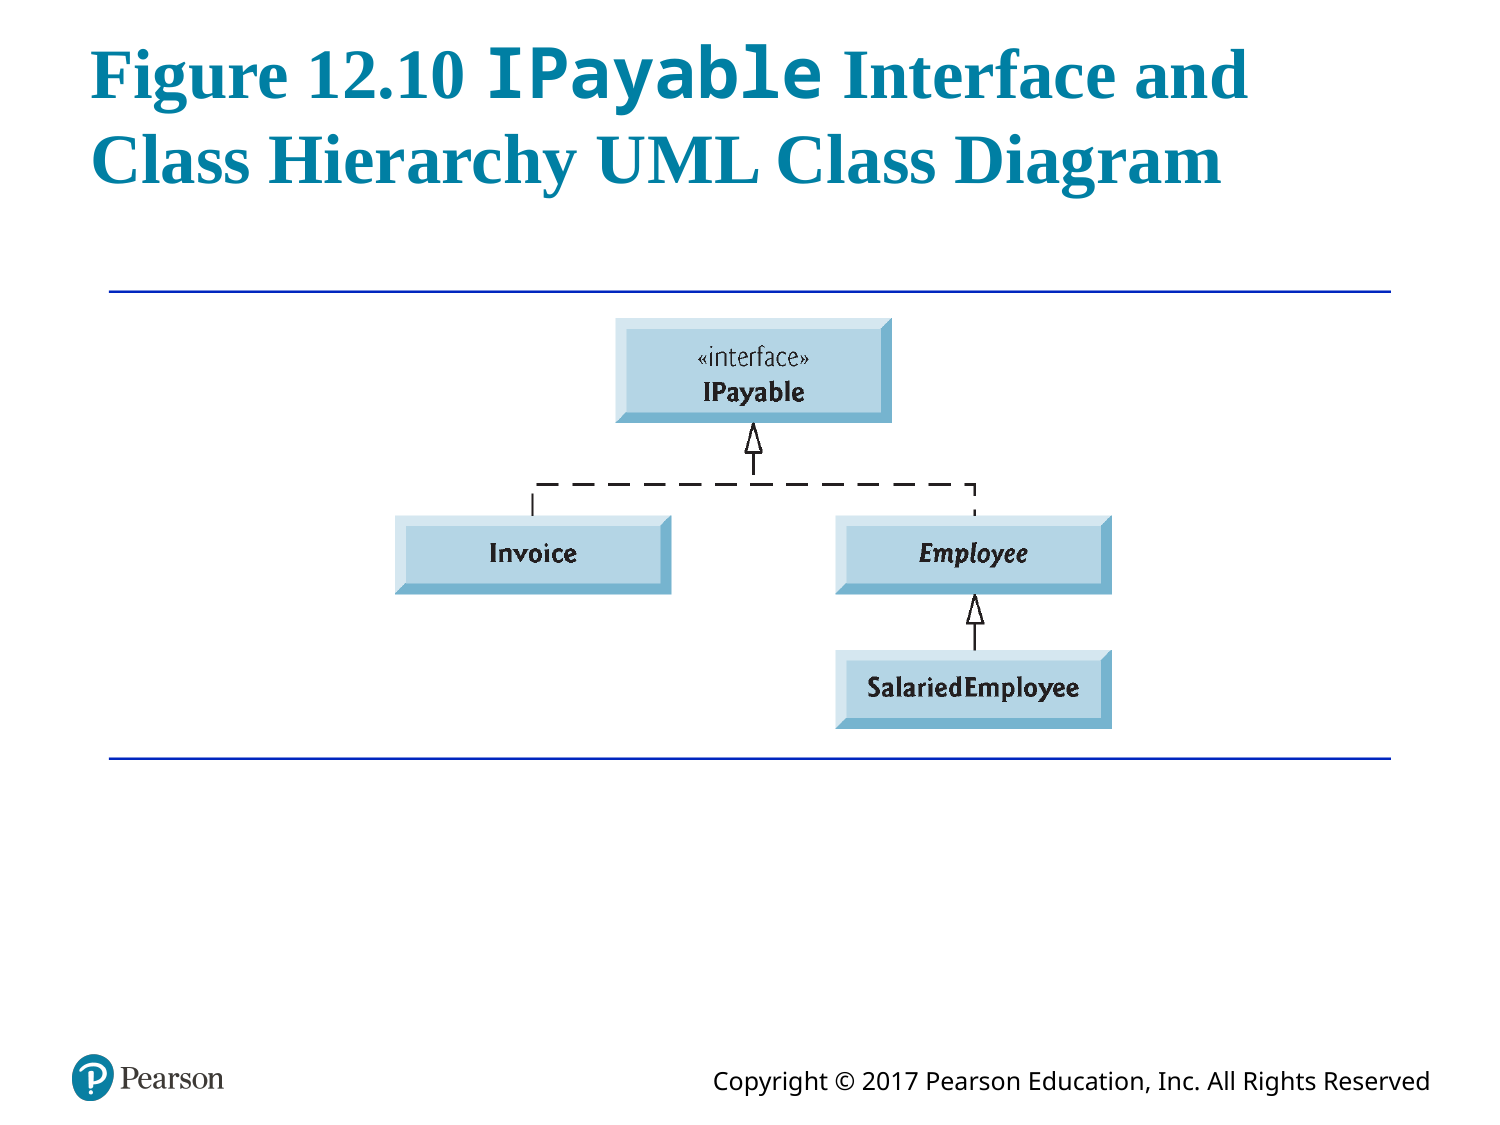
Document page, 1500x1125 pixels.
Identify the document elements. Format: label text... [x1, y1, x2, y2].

picture [108, 287, 1392, 761]
picture [72, 1087, 83, 1101]
picture [80, 1063, 106, 1088]
picture [98, 1054, 224, 1101]
picture [72, 1054, 88, 1070]
title Figure 12.10 IPayable Interface and Class Hierarchy U M L Class Diagram [75, 37, 1425, 213]
